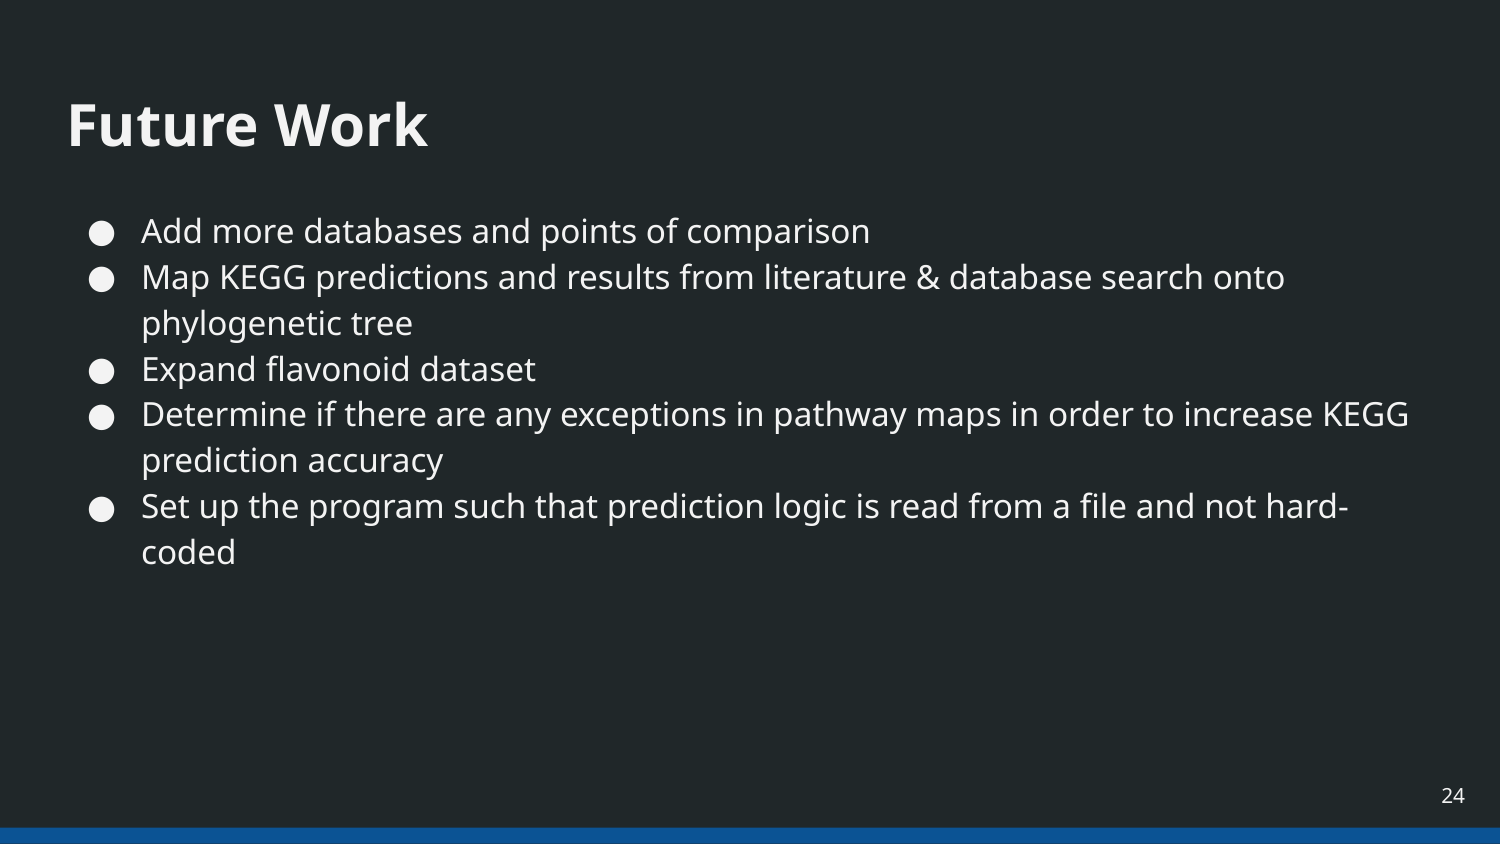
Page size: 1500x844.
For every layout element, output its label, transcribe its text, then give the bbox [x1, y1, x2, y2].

title Future Work [51, 72, 1449, 167]
list Add more databases and points of comparison Map KEGG predictions and results from literature & database search onto phylogenetic tree Expand flavonoid dataset Determine if there are any exceptions in pathway maps in order to increase KEGG prediction accuracy Set up the program such that prediction logic is read from a file and not hard-coded [51, 189, 1449, 750]
slide_number ‹#› [1389, 764, 1480, 830]
